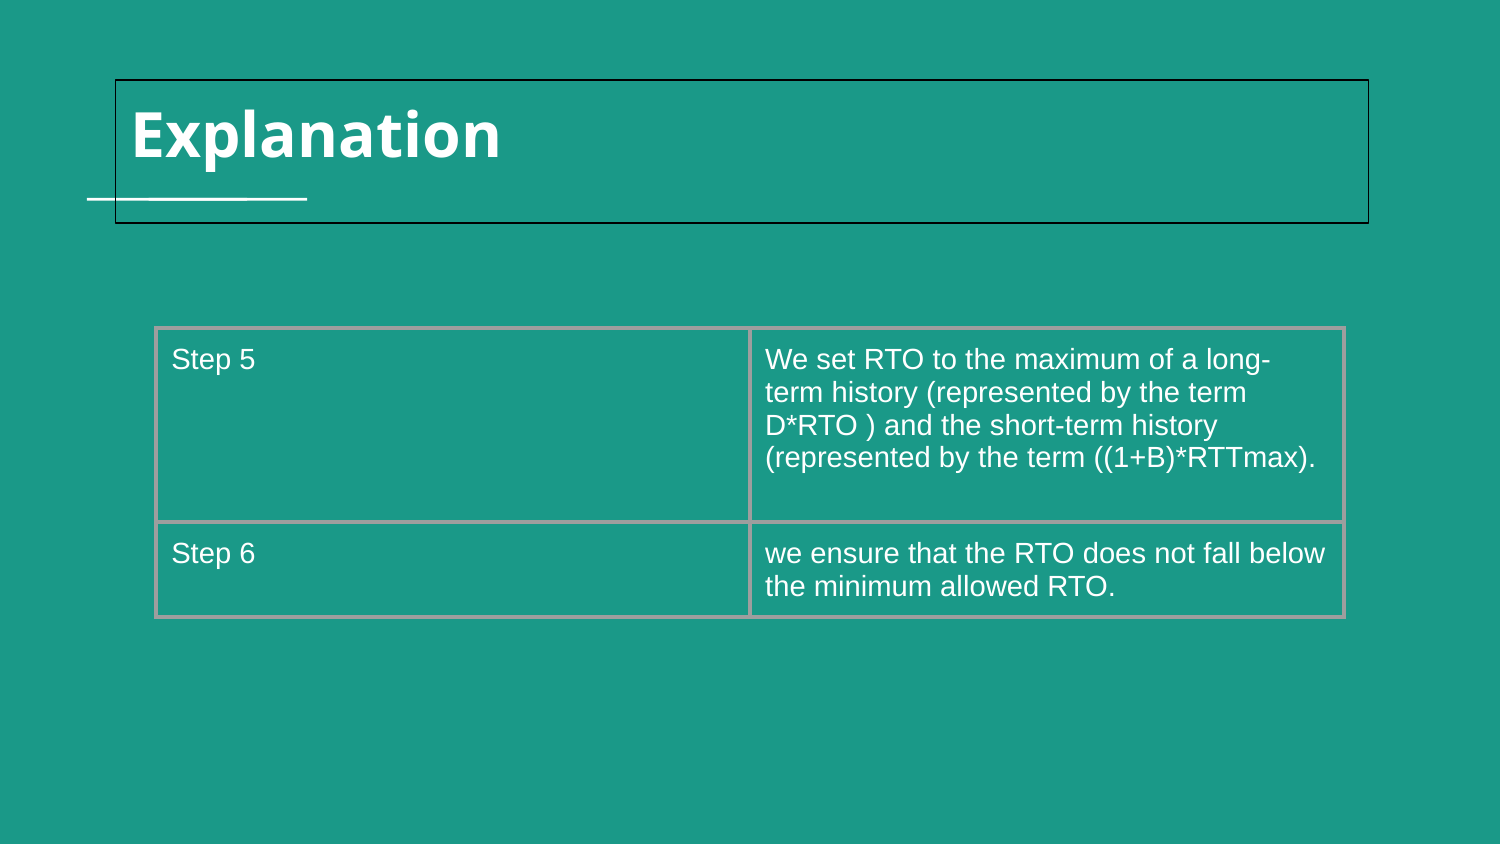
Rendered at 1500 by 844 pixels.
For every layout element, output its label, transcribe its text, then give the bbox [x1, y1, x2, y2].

table_header Step 5 [158, 330, 748, 520]
table_cell we ensure that the RTO does not fall below the minimum allowed RTO. [752, 524, 1342, 615]
table_cell Step 6 [158, 524, 748, 615]
text_box [90, 223, 1449, 289]
table_header We set RTO to the maximum of a long-term history (represented by the term D*RTO ) and the short-term history (represented by the term ((1+B)*RTTmax). [752, 330, 1342, 520]
title Explanation [115, 79, 1369, 223]
